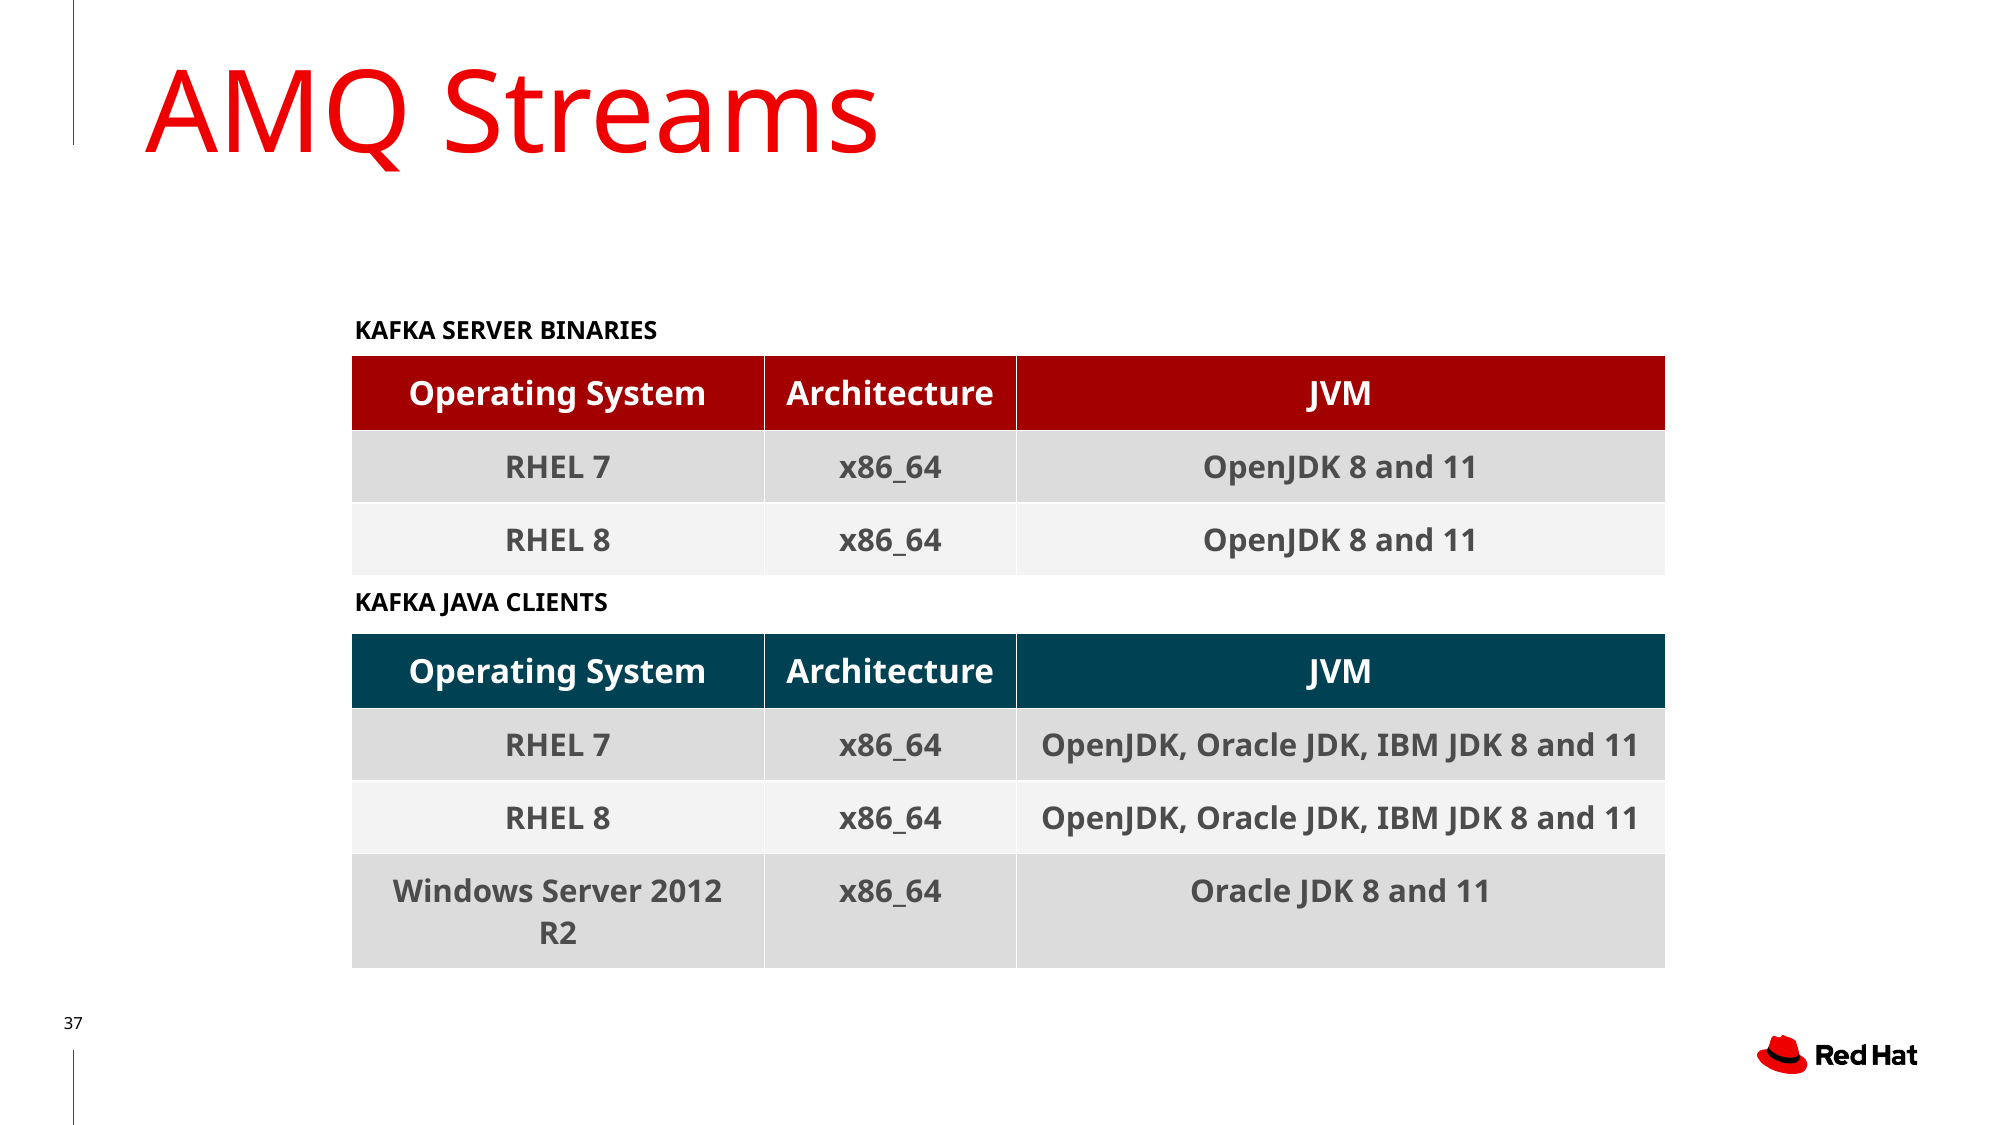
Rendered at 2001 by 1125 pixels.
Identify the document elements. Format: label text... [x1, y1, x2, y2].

text_box KAFKA SERVER BINARIES [334, 309, 862, 349]
table_cell x86_64 [765, 854, 1016, 968]
table_header Architecture [765, 356, 1016, 430]
text_box KAFKA JAVA CLIENTS [334, 582, 862, 621]
table_cell OpenJDK, Oracle JDK, IBM JDK 8 and 11 [1017, 782, 1665, 853]
table_cell x86_64 [765, 504, 1016, 575]
table_cell Windows Server 2012 R2 [352, 854, 764, 968]
table_header Operating System [352, 356, 764, 430]
table_header JVM [1017, 634, 1665, 708]
title AMQ Streams [73, 22, 1926, 225]
slide_number ‹#› [13, 1012, 134, 1036]
table_cell RHEL 7 [352, 709, 764, 780]
table_cell x86_64 [765, 709, 1016, 780]
picture [1757, 1035, 1918, 1074]
table_cell RHEL 8 [352, 782, 764, 853]
table_cell Oracle JDK 8 and 11 [1017, 854, 1665, 968]
table_cell OpenJDK, Oracle JDK, IBM JDK 8 and 11 [1017, 709, 1665, 780]
table_header Operating System [352, 634, 764, 708]
table_cell OpenJDK 8 and 11 [1017, 504, 1665, 575]
table_cell x86_64 [765, 431, 1016, 502]
table_cell x86_64 [765, 782, 1016, 853]
table_header Architecture [765, 634, 1016, 708]
table_cell RHEL 8 [352, 504, 764, 575]
table_cell RHEL 7 [352, 431, 764, 502]
table_header JVM [1017, 356, 1665, 430]
table_cell OpenJDK 8 and 11 [1017, 431, 1665, 502]
